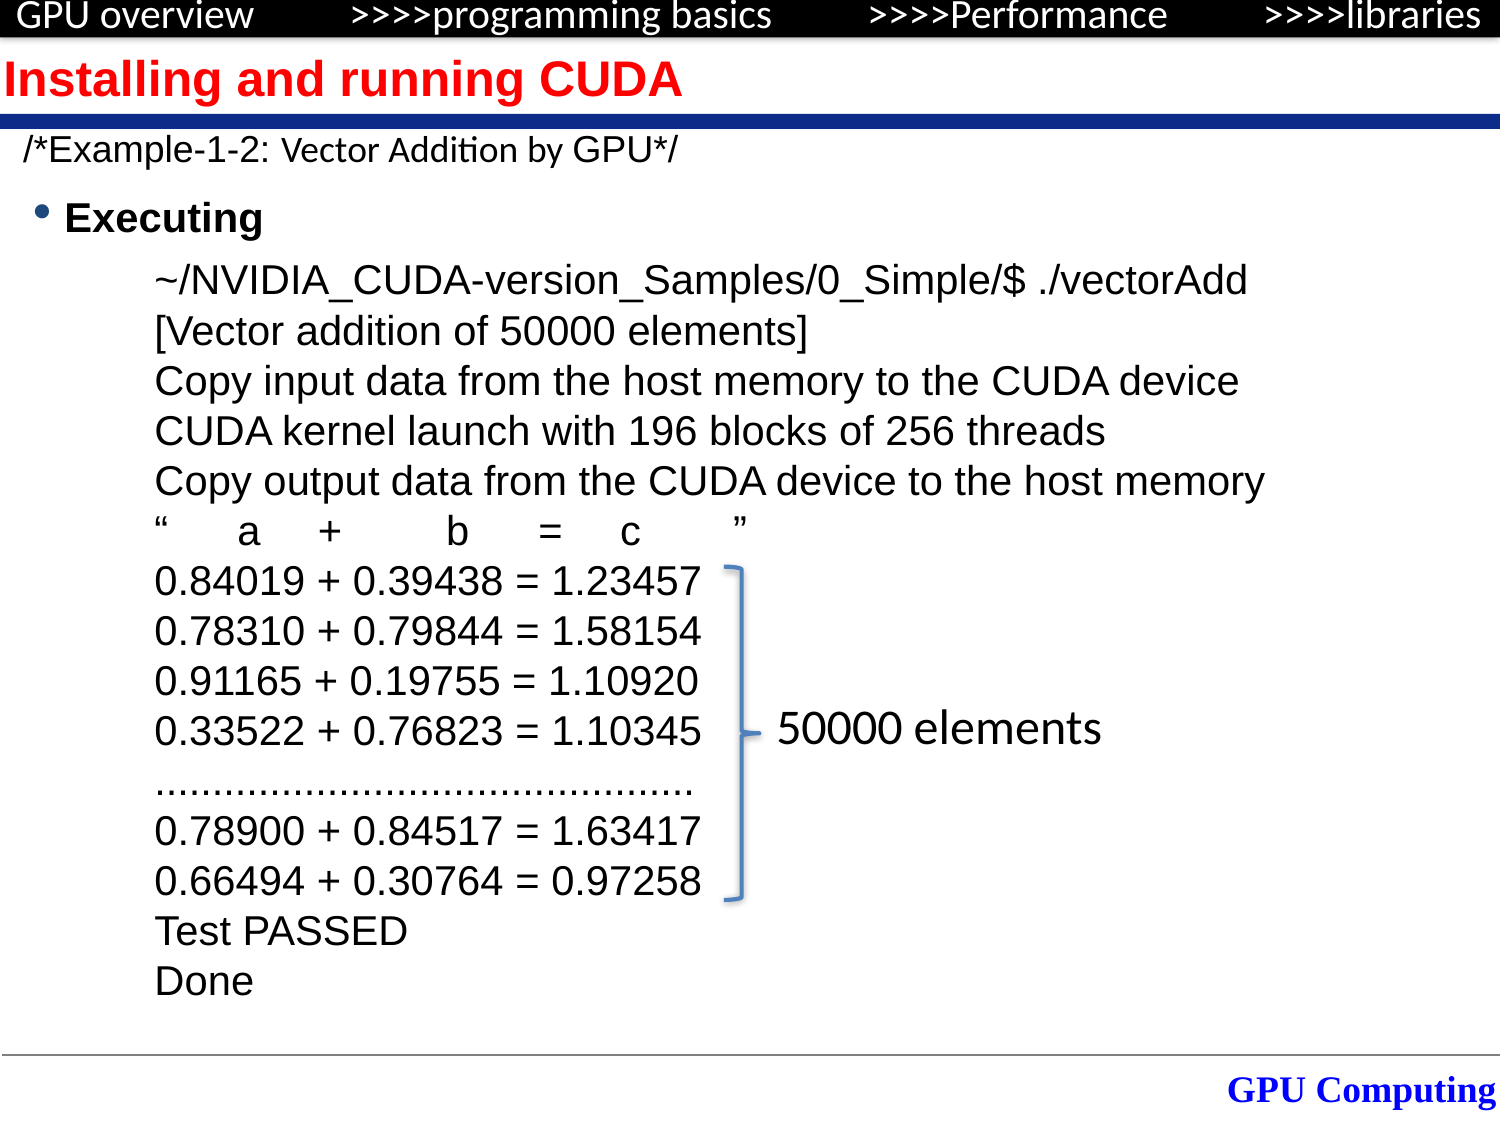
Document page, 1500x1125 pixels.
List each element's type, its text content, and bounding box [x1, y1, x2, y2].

text_box Executing [20, 188, 279, 249]
text_box ~/NVIDIA_CUDA-version_Samples/0_Simple/$ ./vectorAdd [Vector addition of 50000 elements] Copy input data from the host memory to the CUDA device CUDA kernel launch with 196 blocks of 256 threads Copy output data from the CUDA device to the host memory “ a + b = c ” 0.84019 + 0.39438 = 1.23457 0.78310 + 0.79844 = 1.58154 0.91165 + 0.19755 = 1.10920 0.33522 + 0.76823 = 1.10345 ............................................... 0.78900 + 0.84517 = 1.63417 0.66494 + 0.30764 = 0.97258 Test PASSED Done [139, 246, 1288, 1012]
text_box /*Example-1-2: Vector Addition by GPU*/ [8, 122, 694, 178]
text_box Installing and running CUDA [0, 39, 1489, 115]
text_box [723, 566, 1120, 901]
